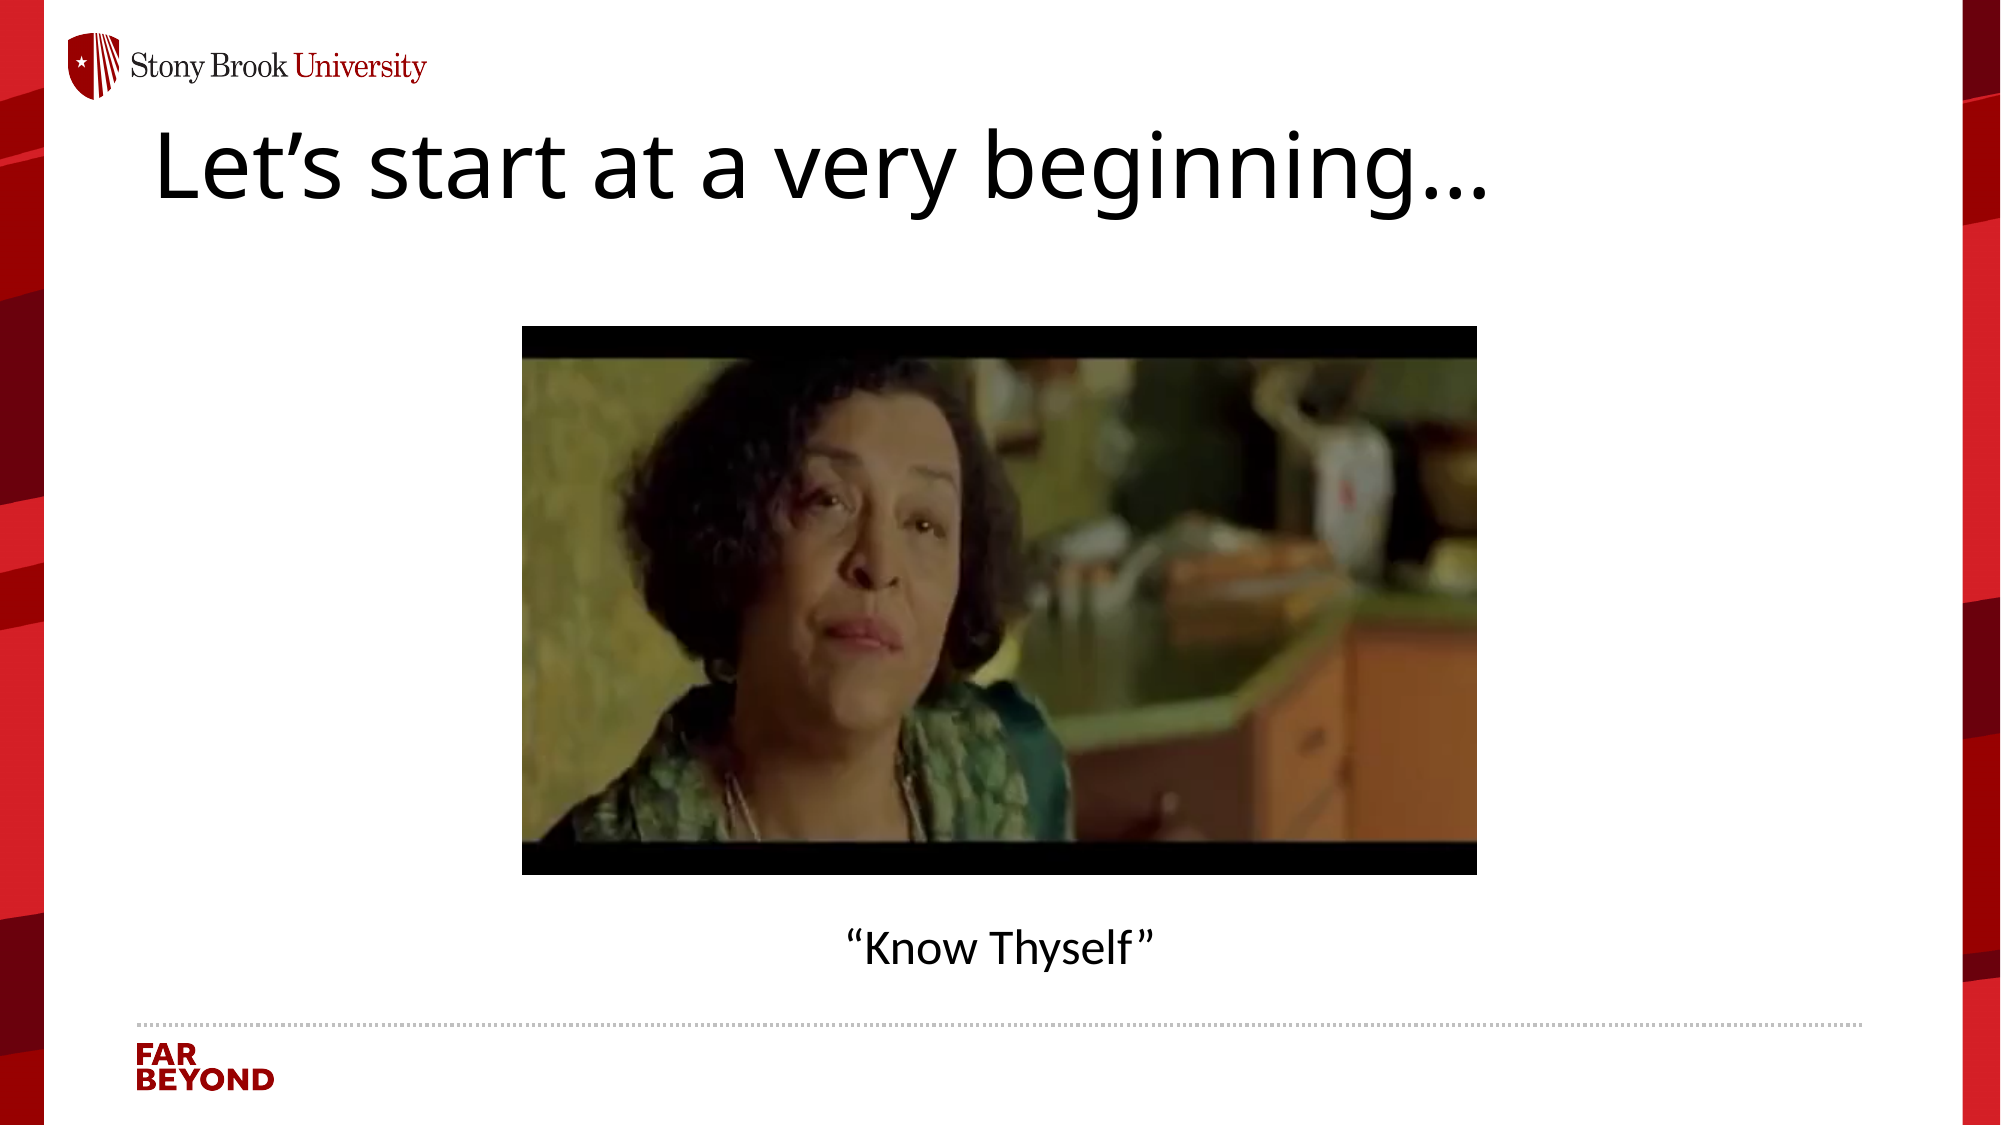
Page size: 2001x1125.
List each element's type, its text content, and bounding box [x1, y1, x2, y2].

title Let’s start at a very beginning… [137, 59, 1863, 278]
picture [1963, 0, 2001, 1125]
picture [0, 0, 44, 1125]
picture [137, 1043, 274, 1091]
text_box “Know Thyself” [828, 907, 1172, 983]
picture [68, 33, 427, 100]
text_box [522, 325, 1478, 876]
